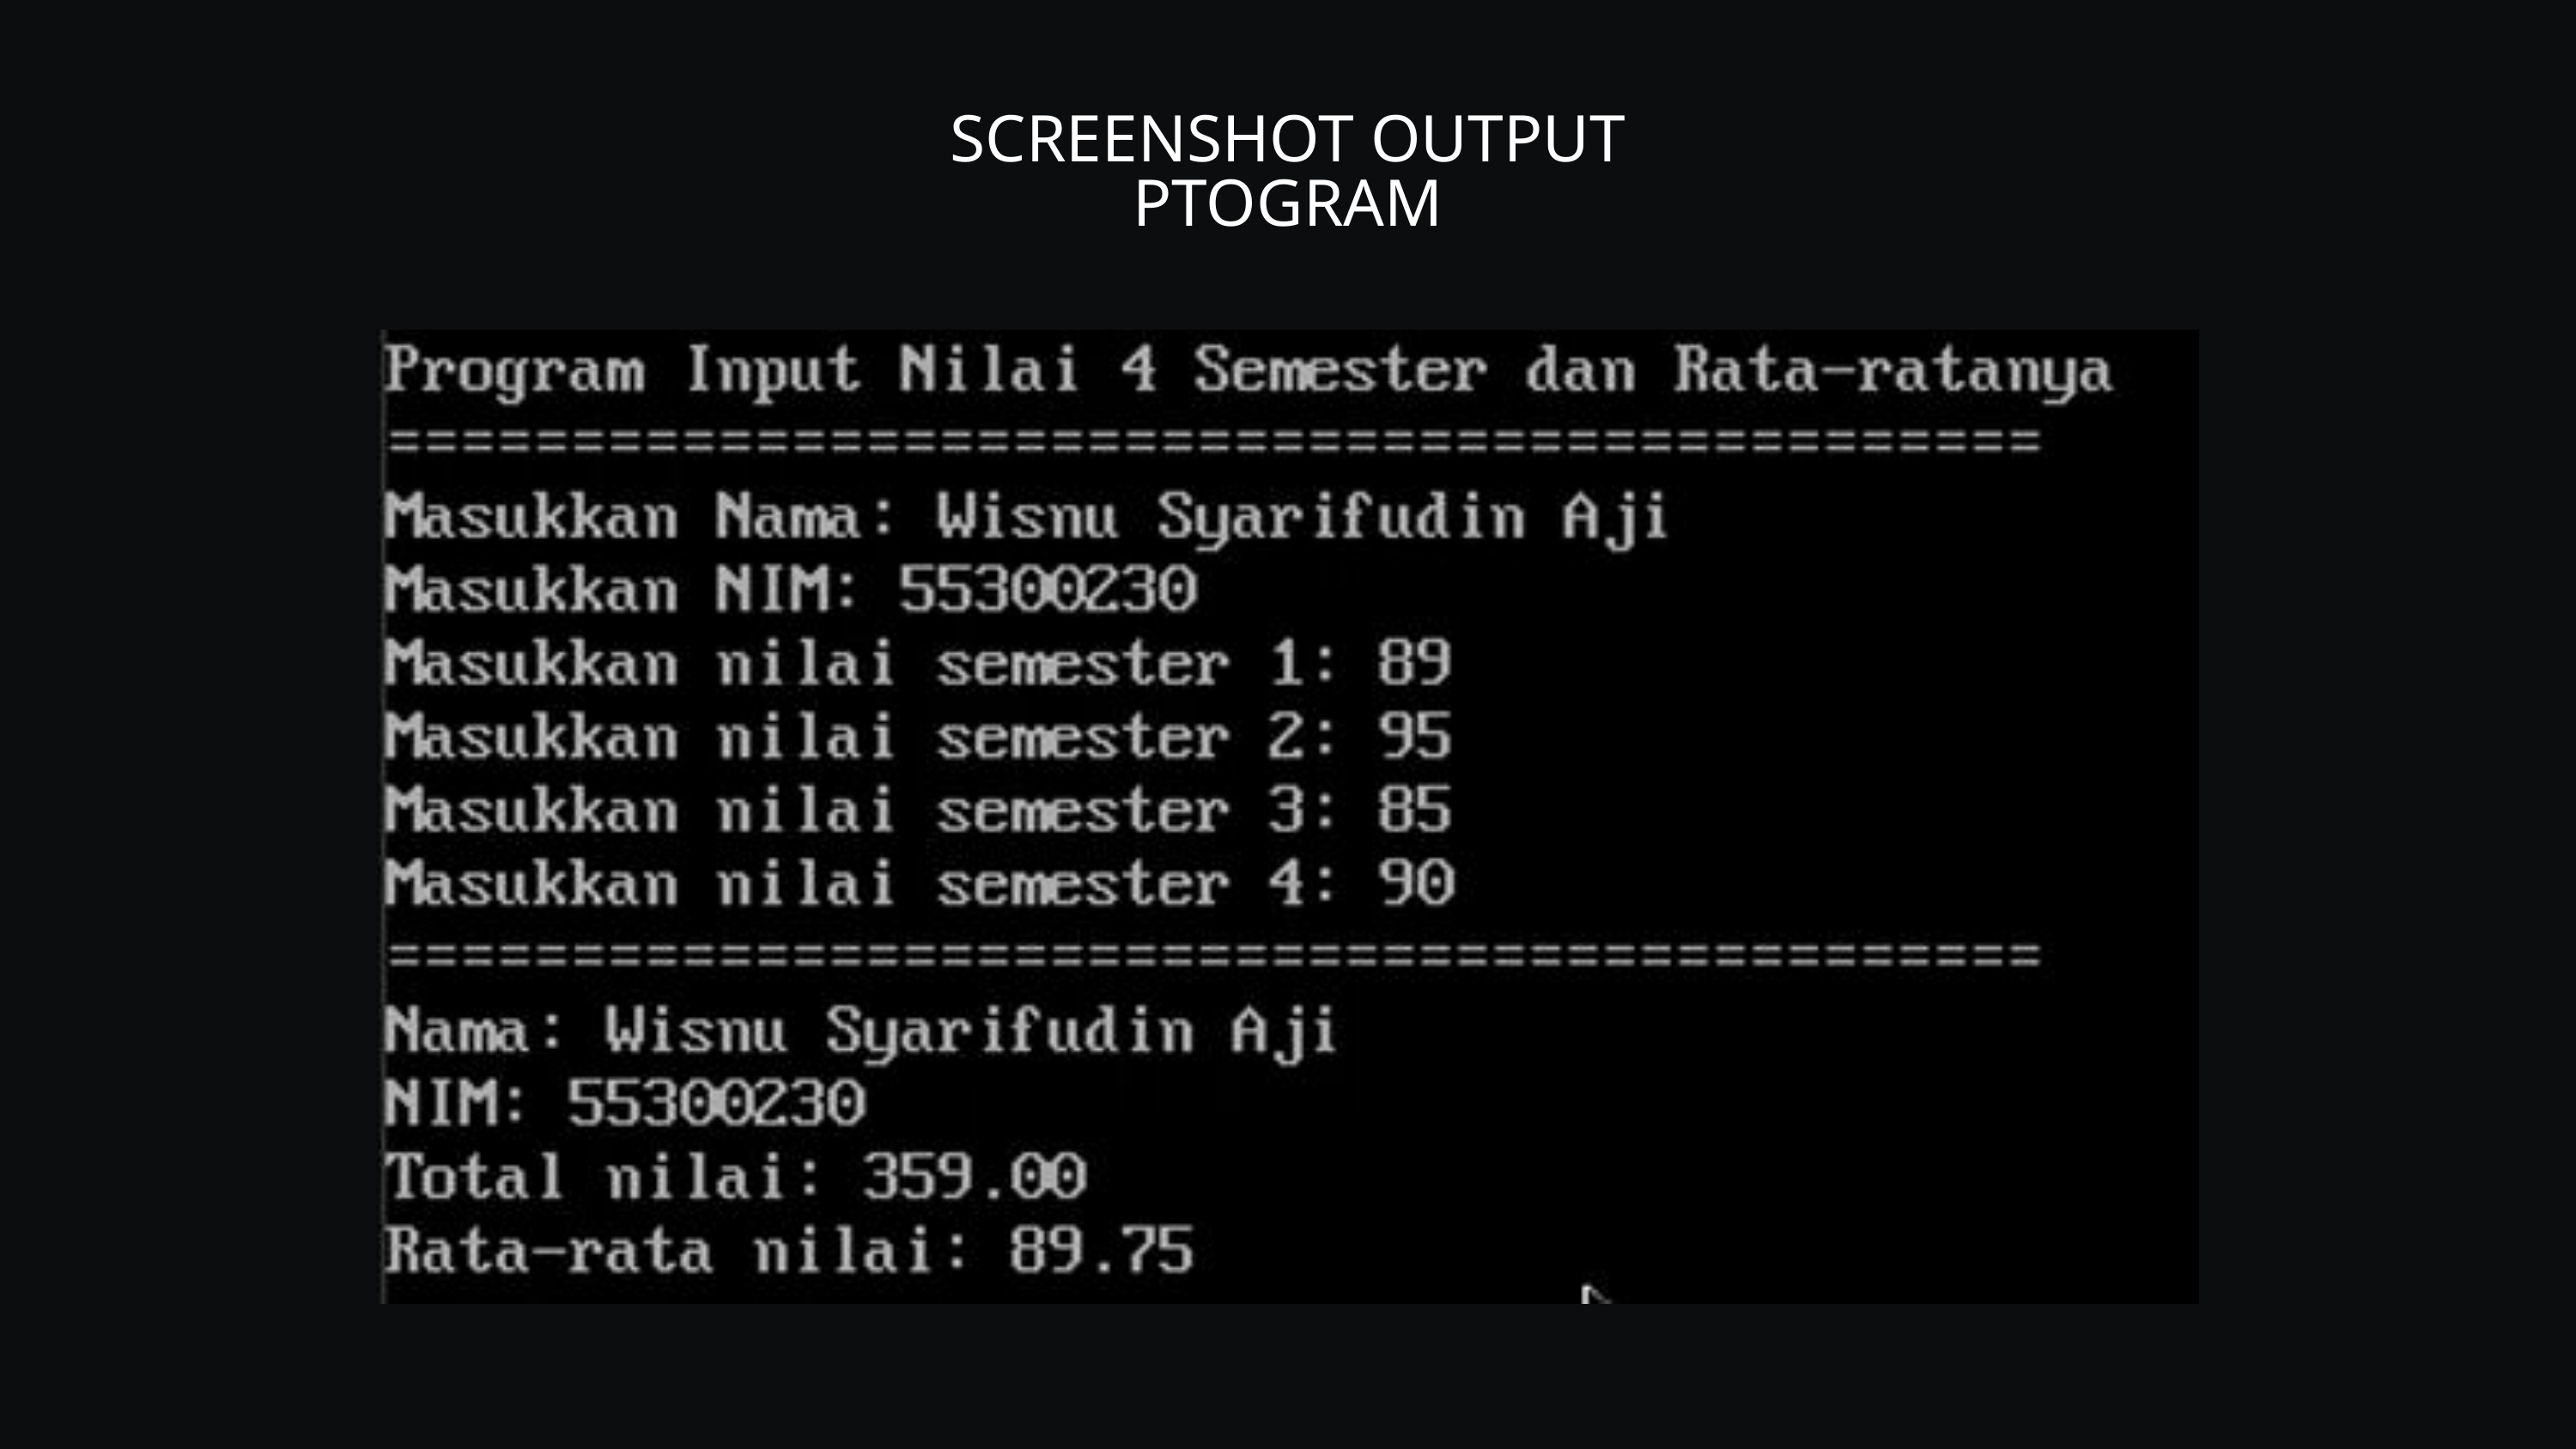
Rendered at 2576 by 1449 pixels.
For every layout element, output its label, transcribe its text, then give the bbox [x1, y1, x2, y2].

text_box [376, 330, 2200, 1304]
text_box SCREENSHOT OUTPUT PTOGRAM [871, 110, 1705, 239]
